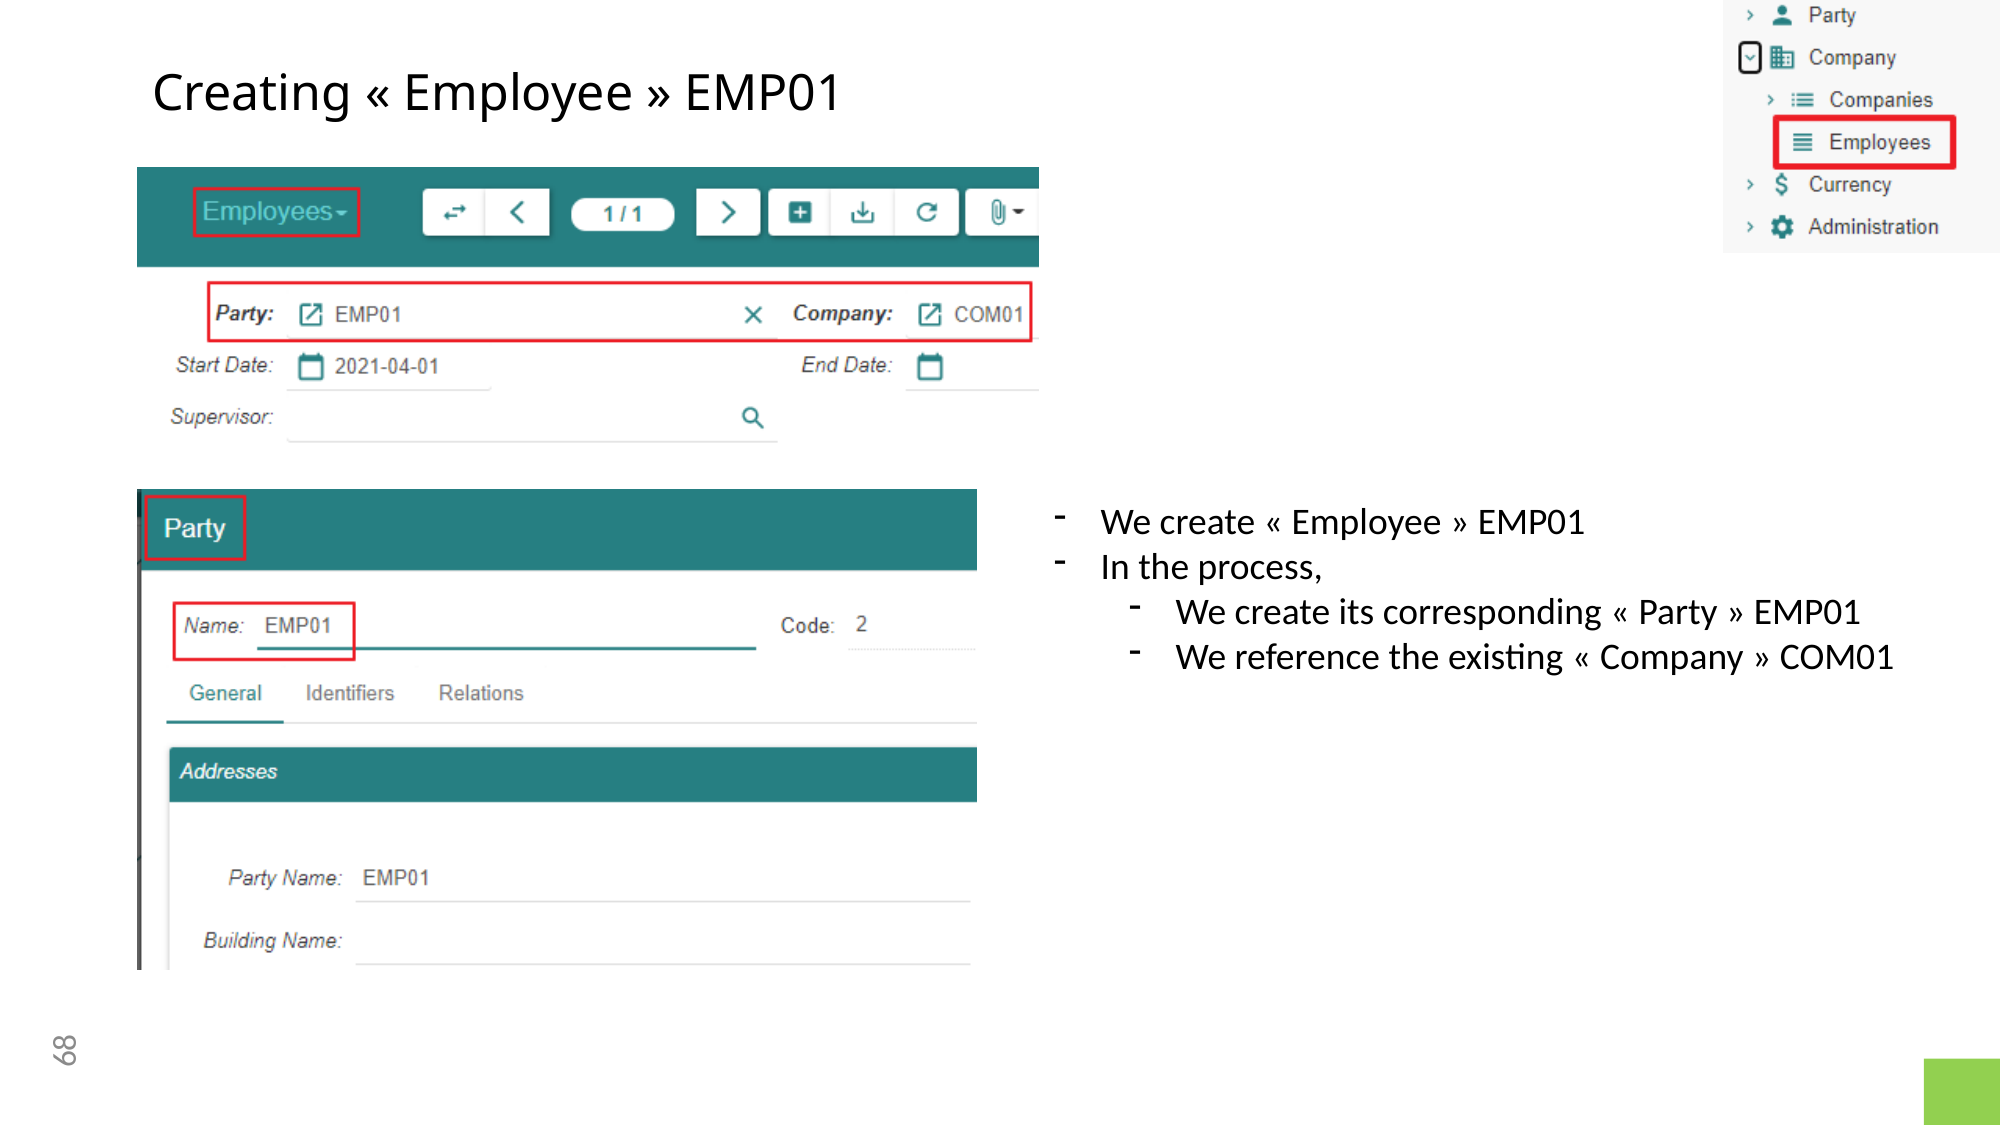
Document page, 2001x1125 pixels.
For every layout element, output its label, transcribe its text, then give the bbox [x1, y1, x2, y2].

picture [1723, 0, 2000, 254]
picture [137, 489, 977, 970]
picture [137, 167, 1039, 446]
text_box [1923, 1058, 2000, 1125]
slide_number 68 [32, 995, 93, 1108]
text_box We create « Employee » EMP01 In the process, We create its corresponding « Party » EMP01 We reference the existing « Company » COM01 [1039, 489, 1953, 685]
title Creating « Employee » EMP01 [137, 59, 1723, 136]
